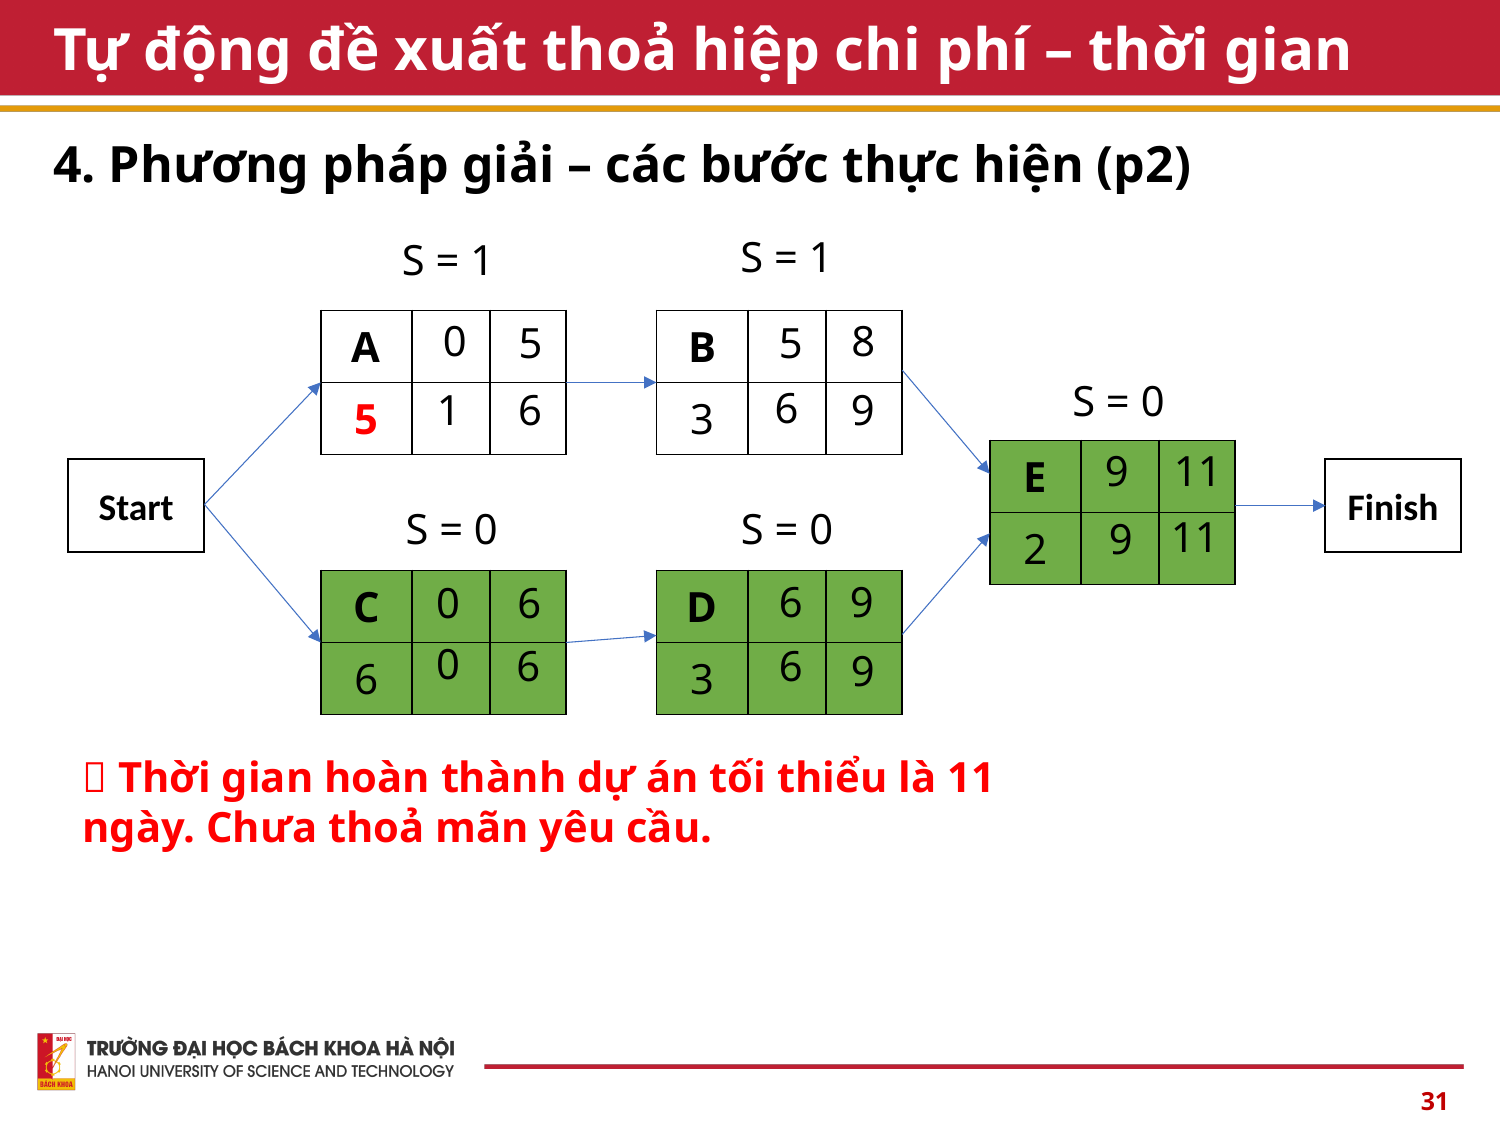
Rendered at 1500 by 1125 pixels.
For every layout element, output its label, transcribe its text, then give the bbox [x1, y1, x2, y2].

table_cell 2 [991, 513, 1080, 584]
text_box 0 [404, 630, 492, 695]
table_cell [413, 441, 489, 454]
text_box S = 1 [690, 223, 883, 289]
text_box 9 [1077, 505, 1165, 571]
table_cell [749, 697, 825, 714]
table_header [491, 311, 565, 376]
text_box 9 [1072, 437, 1154, 502]
text_box 6 [493, 376, 574, 441]
table_header [491, 571, 495, 632]
text_box 5 [496, 309, 565, 374]
text_box Finish [1324, 458, 1462, 553]
text_box  Thời gian hoàn thành dự án tối thiểu là 11 ngày. Chưa thoả mãn yêu cầu. [67, 743, 1113, 859]
table_cell 3 [657, 383, 747, 454]
text_box 1 [405, 376, 493, 441]
text_box S = 1 [351, 226, 545, 292]
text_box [902, 370, 990, 474]
text_box 6 [484, 632, 573, 697]
table_cell [413, 695, 489, 714]
text_box S = 0 [355, 495, 548, 561]
table_cell 5 [322, 383, 411, 454]
text_box S = 0 [690, 495, 884, 561]
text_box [204, 375, 321, 504]
text_box 0 [414, 569, 482, 630]
text_box 6 [742, 373, 831, 439]
text_box 9 [819, 636, 907, 702]
text_box S = 0 [1022, 367, 1215, 432]
slide_number 31 [1126, 1078, 1464, 1125]
table_cell [491, 441, 565, 454]
table_header [413, 311, 489, 376]
table_cell [749, 439, 825, 454]
table_cell [1160, 568, 1234, 584]
text_box 6 [757, 568, 817, 632]
table_header E [991, 441, 1080, 512]
table_cell [1082, 571, 1158, 584]
text_box Start [67, 458, 204, 553]
table_cell 3 [657, 643, 747, 714]
list 4. Phương pháp giải – các bước thực hiện (p2) [38, 94, 1405, 190]
table_header C [322, 571, 411, 642]
text_box 5 [757, 309, 819, 373]
text_box 0 [421, 307, 489, 373]
table_cell [827, 702, 901, 714]
text_box 11 [1150, 503, 1239, 568]
text_box 9 [817, 568, 902, 634]
text_box 8 [819, 307, 907, 373]
table_header [749, 311, 757, 373]
title Tự động đề xuất thoả hiệp chi phí – thời gian [38, 12, 1462, 87]
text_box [902, 533, 990, 635]
text_box 6 [746, 632, 835, 697]
text_box 6 [495, 569, 563, 632]
text_box 9 [819, 375, 902, 441]
table_header D [657, 571, 747, 642]
table_header A [322, 311, 411, 382]
table_cell [827, 441, 901, 454]
table_header [482, 571, 489, 630]
table_cell [491, 697, 565, 714]
text_box 11 [1154, 437, 1242, 502]
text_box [204, 504, 321, 636]
table_cell 6 [322, 643, 411, 714]
table_header [749, 571, 757, 632]
picture [0, 0, 1500, 1125]
table_header B [657, 311, 747, 382]
